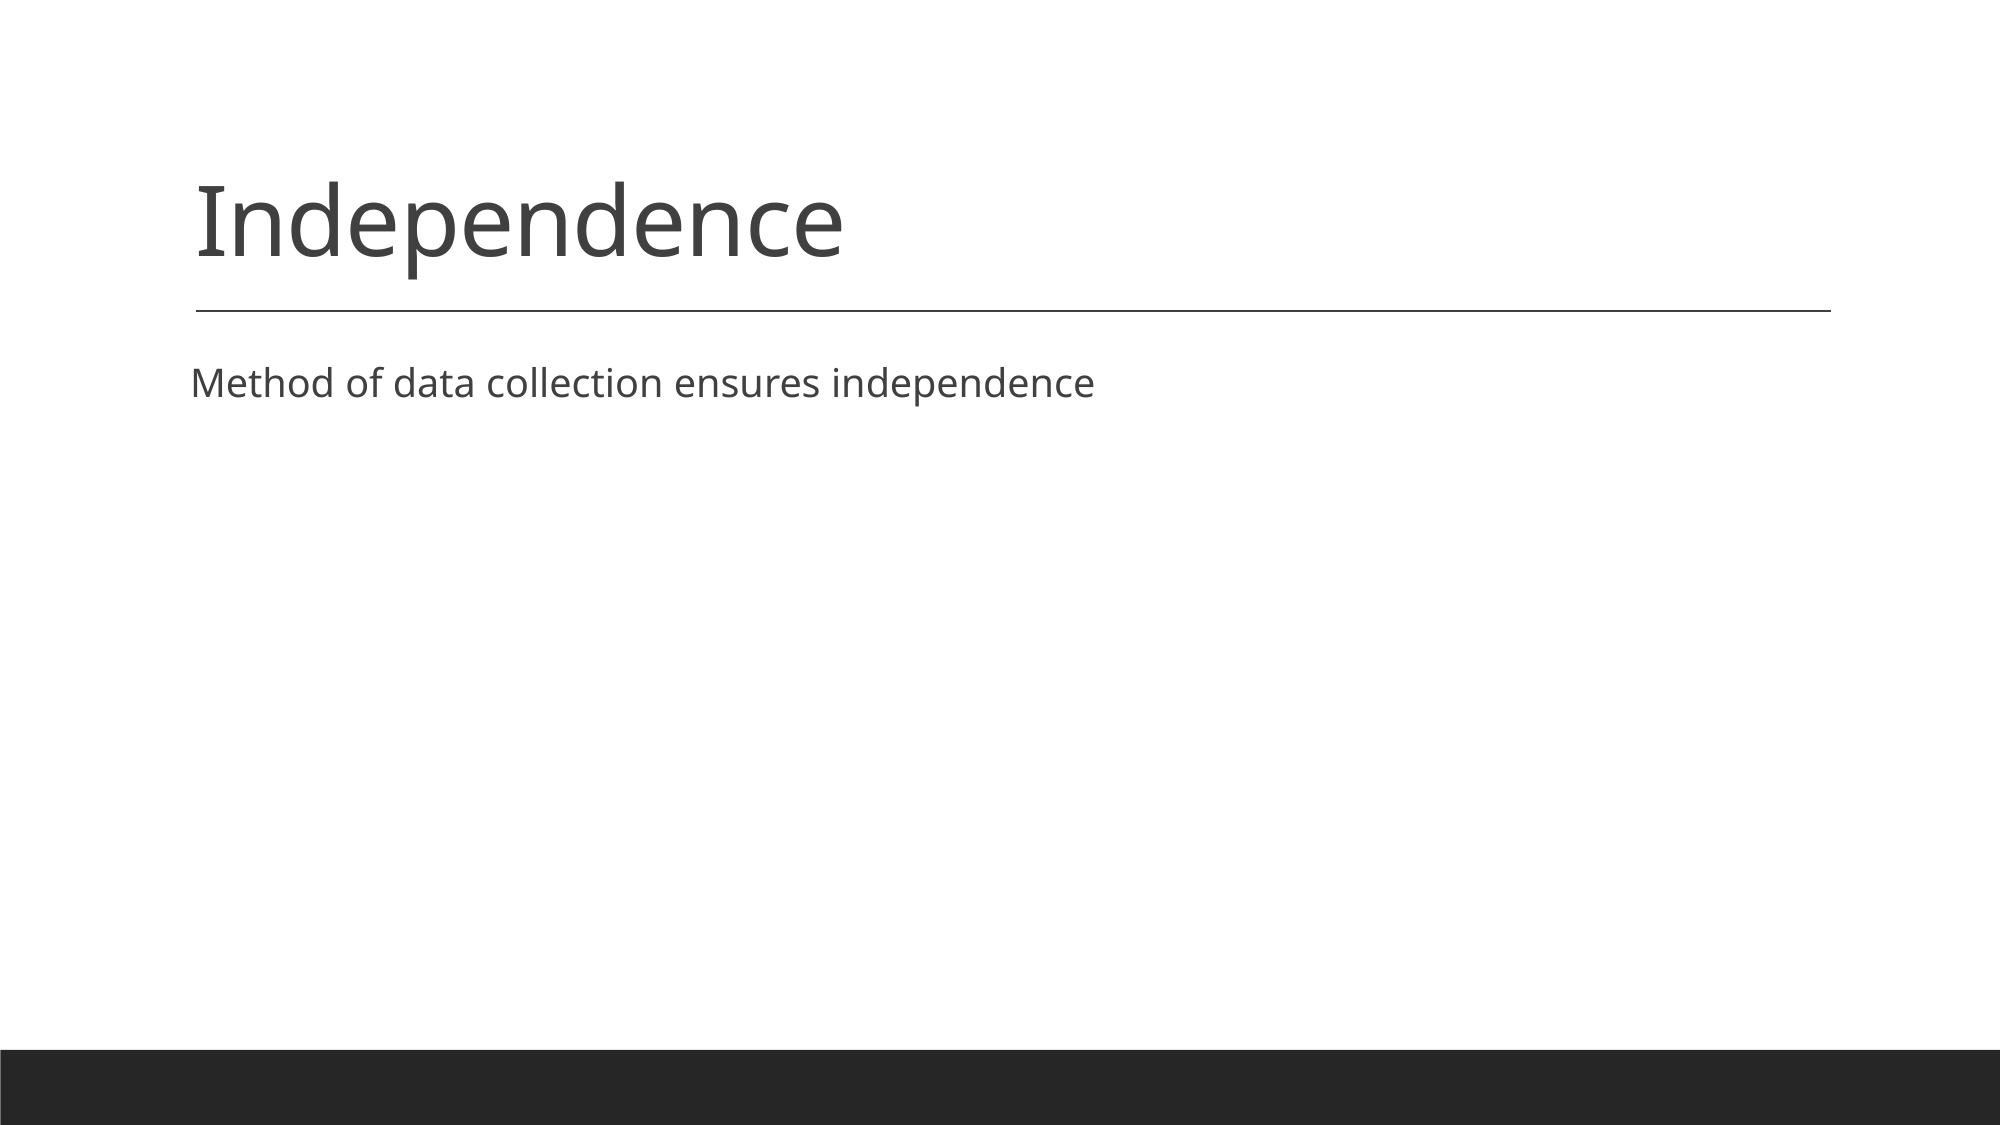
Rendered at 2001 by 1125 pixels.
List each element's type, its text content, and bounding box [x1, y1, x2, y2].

title Independence [180, 47, 1830, 285]
list Method of data collection ensures independence [180, 345, 1830, 963]
